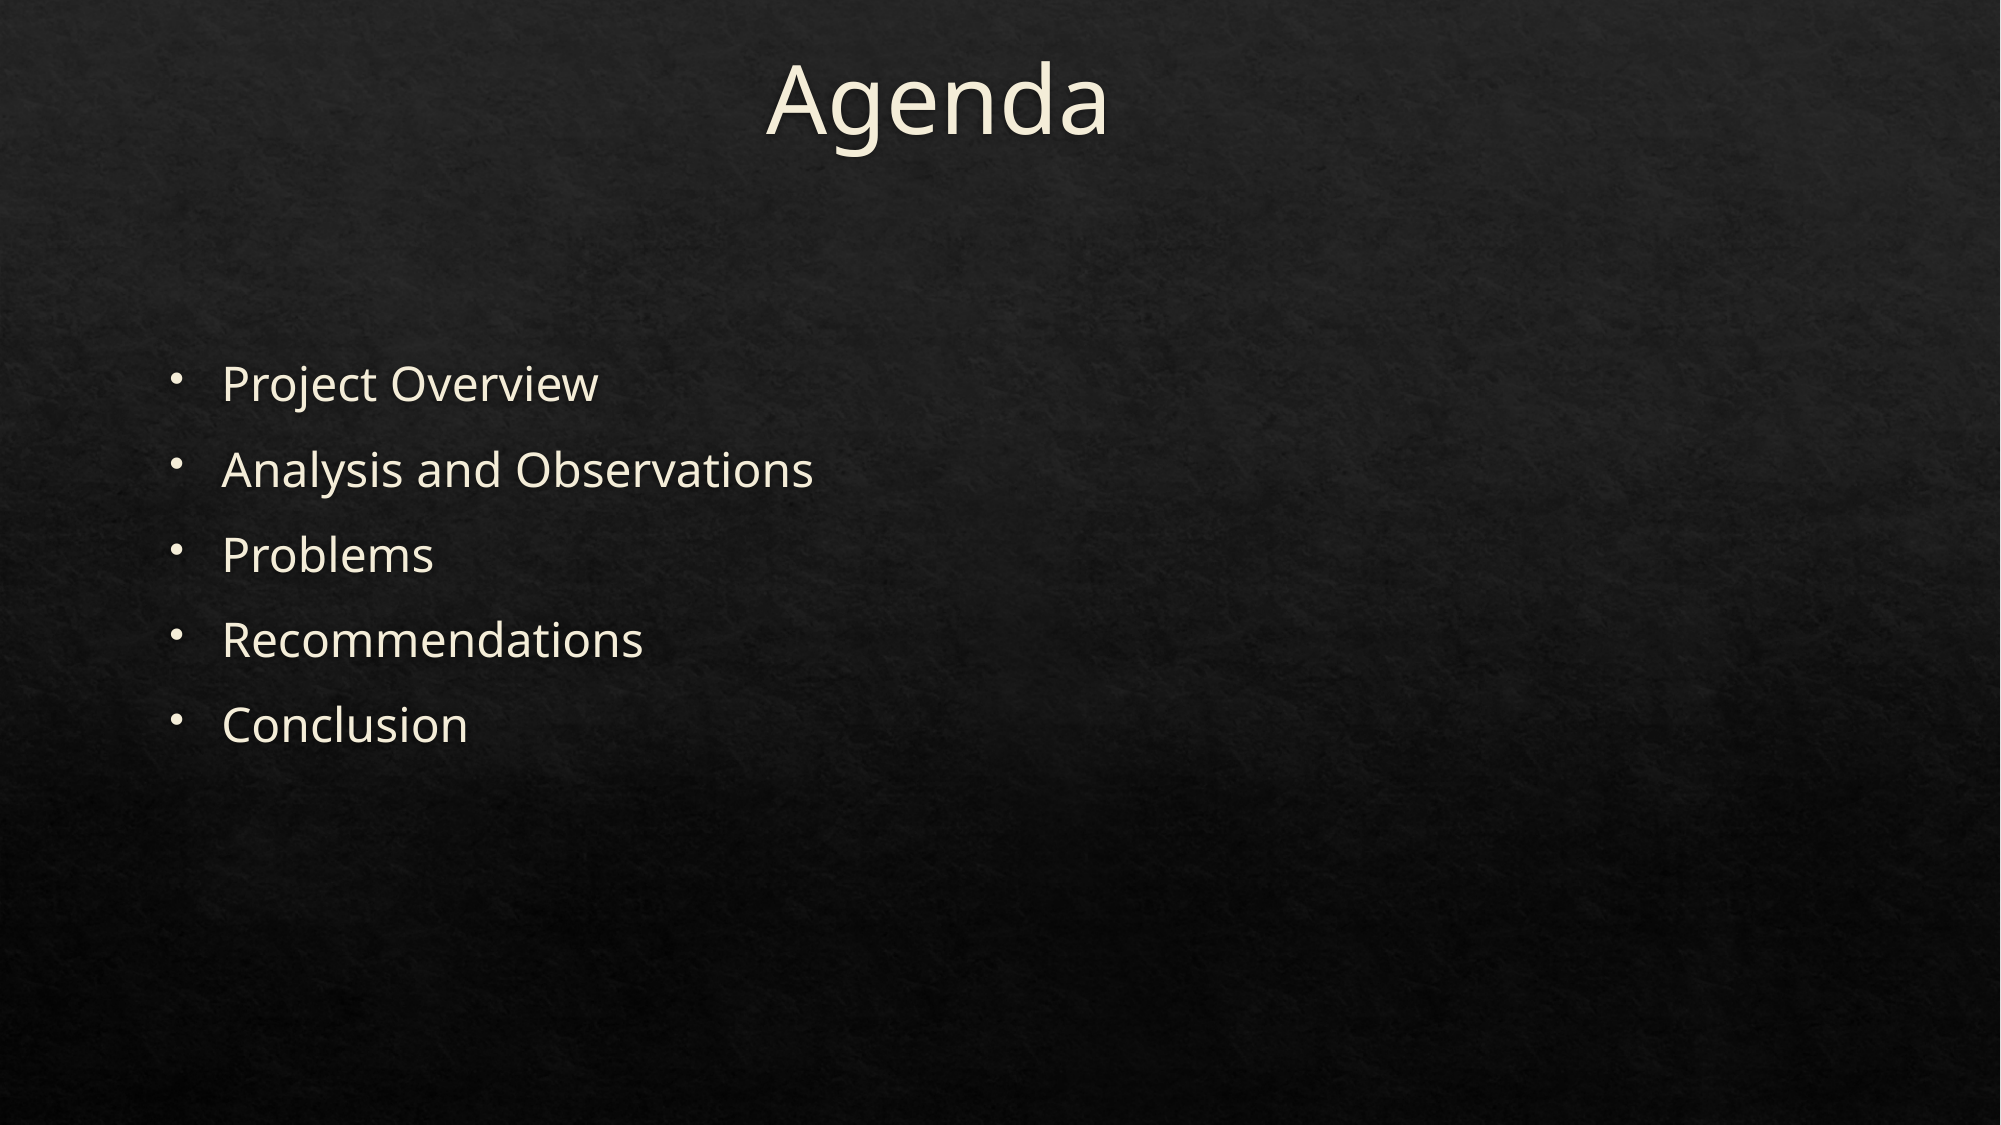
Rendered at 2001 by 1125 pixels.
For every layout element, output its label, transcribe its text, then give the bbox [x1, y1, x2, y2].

title Agenda [89, 0, 1789, 207]
list Project Overview Analysis and Observations Problems Recommendations Conclusion [149, 340, 1849, 950]
